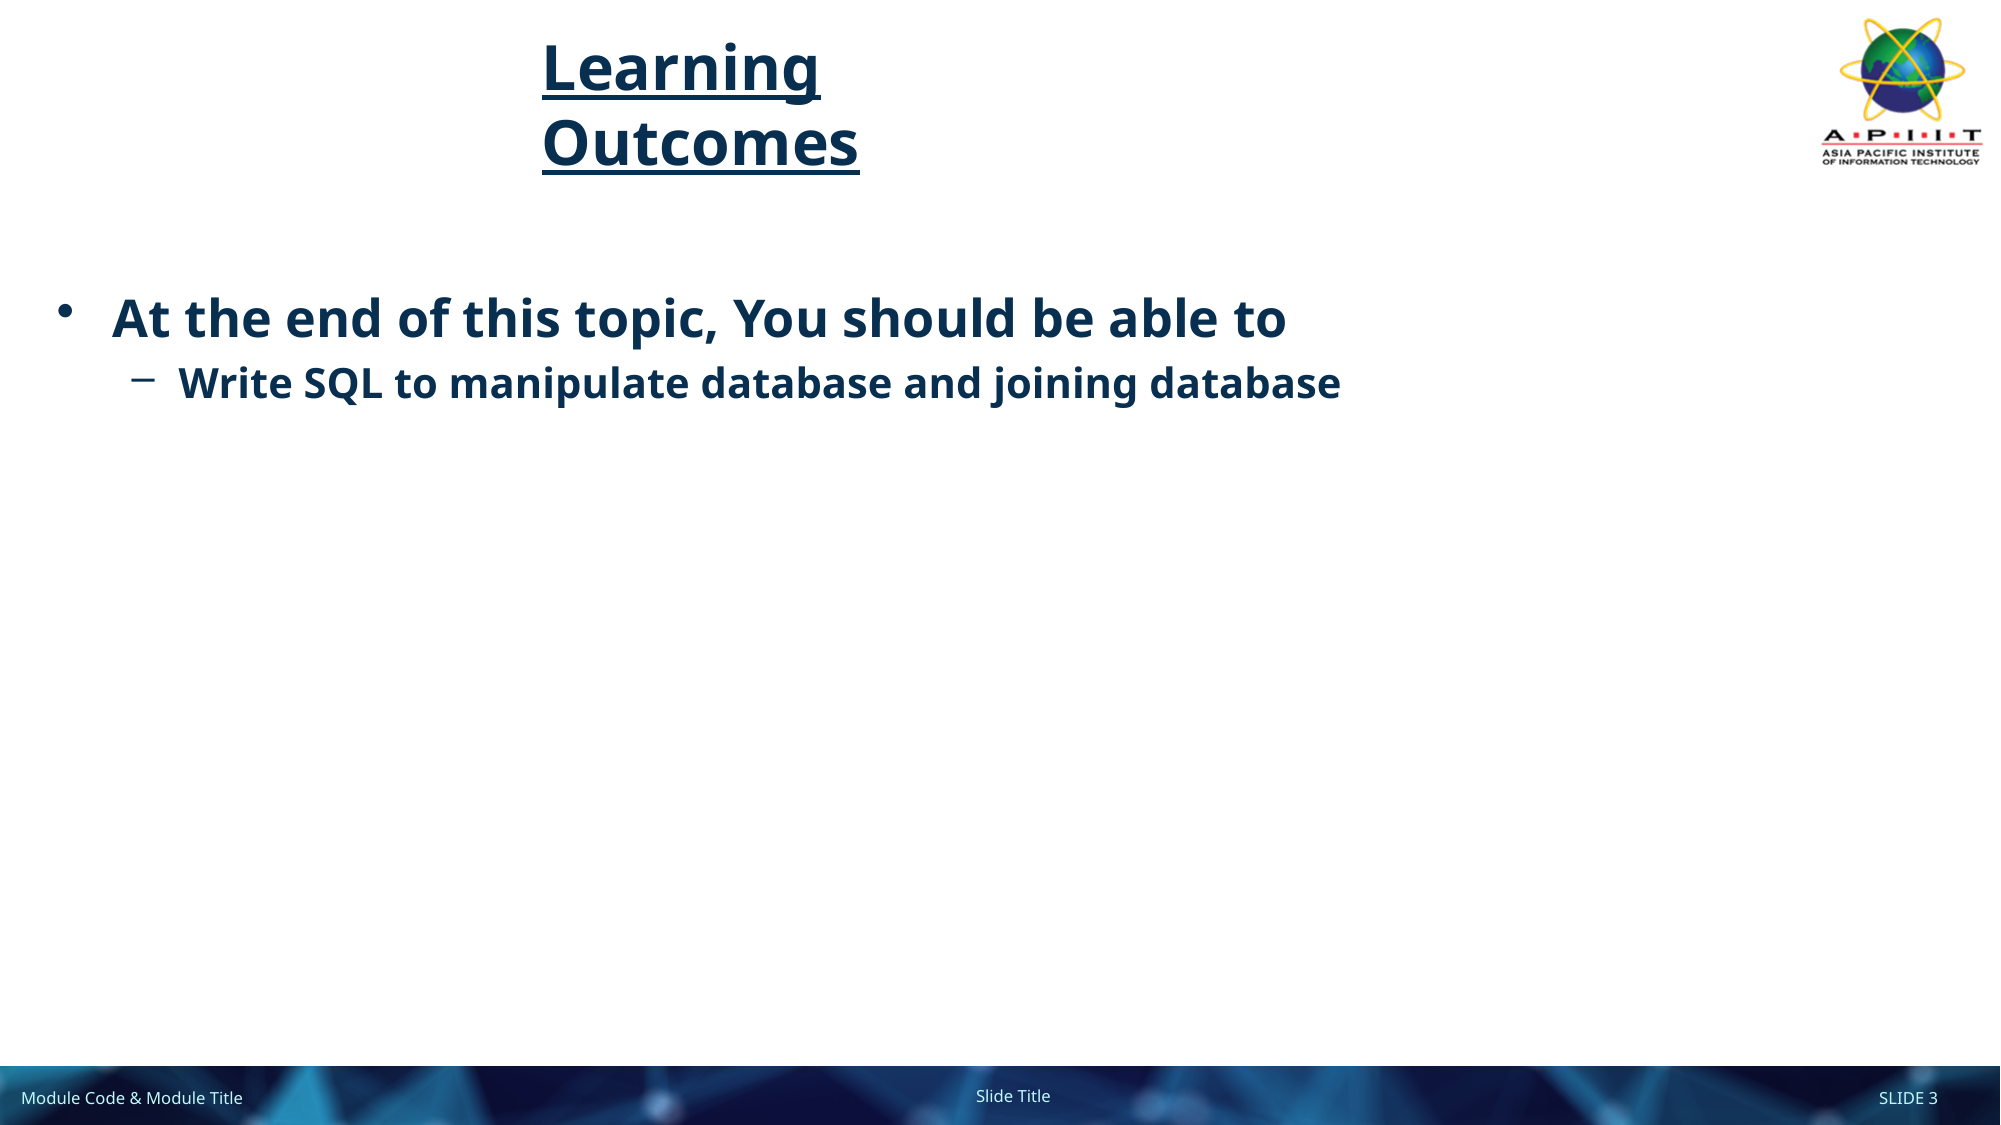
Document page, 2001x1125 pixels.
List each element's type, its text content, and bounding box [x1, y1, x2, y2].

title Learning Outcomes [526, 1, 1157, 205]
picture [1803, 0, 2000, 182]
list At the end of this topic, You should be able to Write SQL to manipulate database and joining database [41, 278, 1969, 1021]
picture [0, 1066, 2000, 1125]
